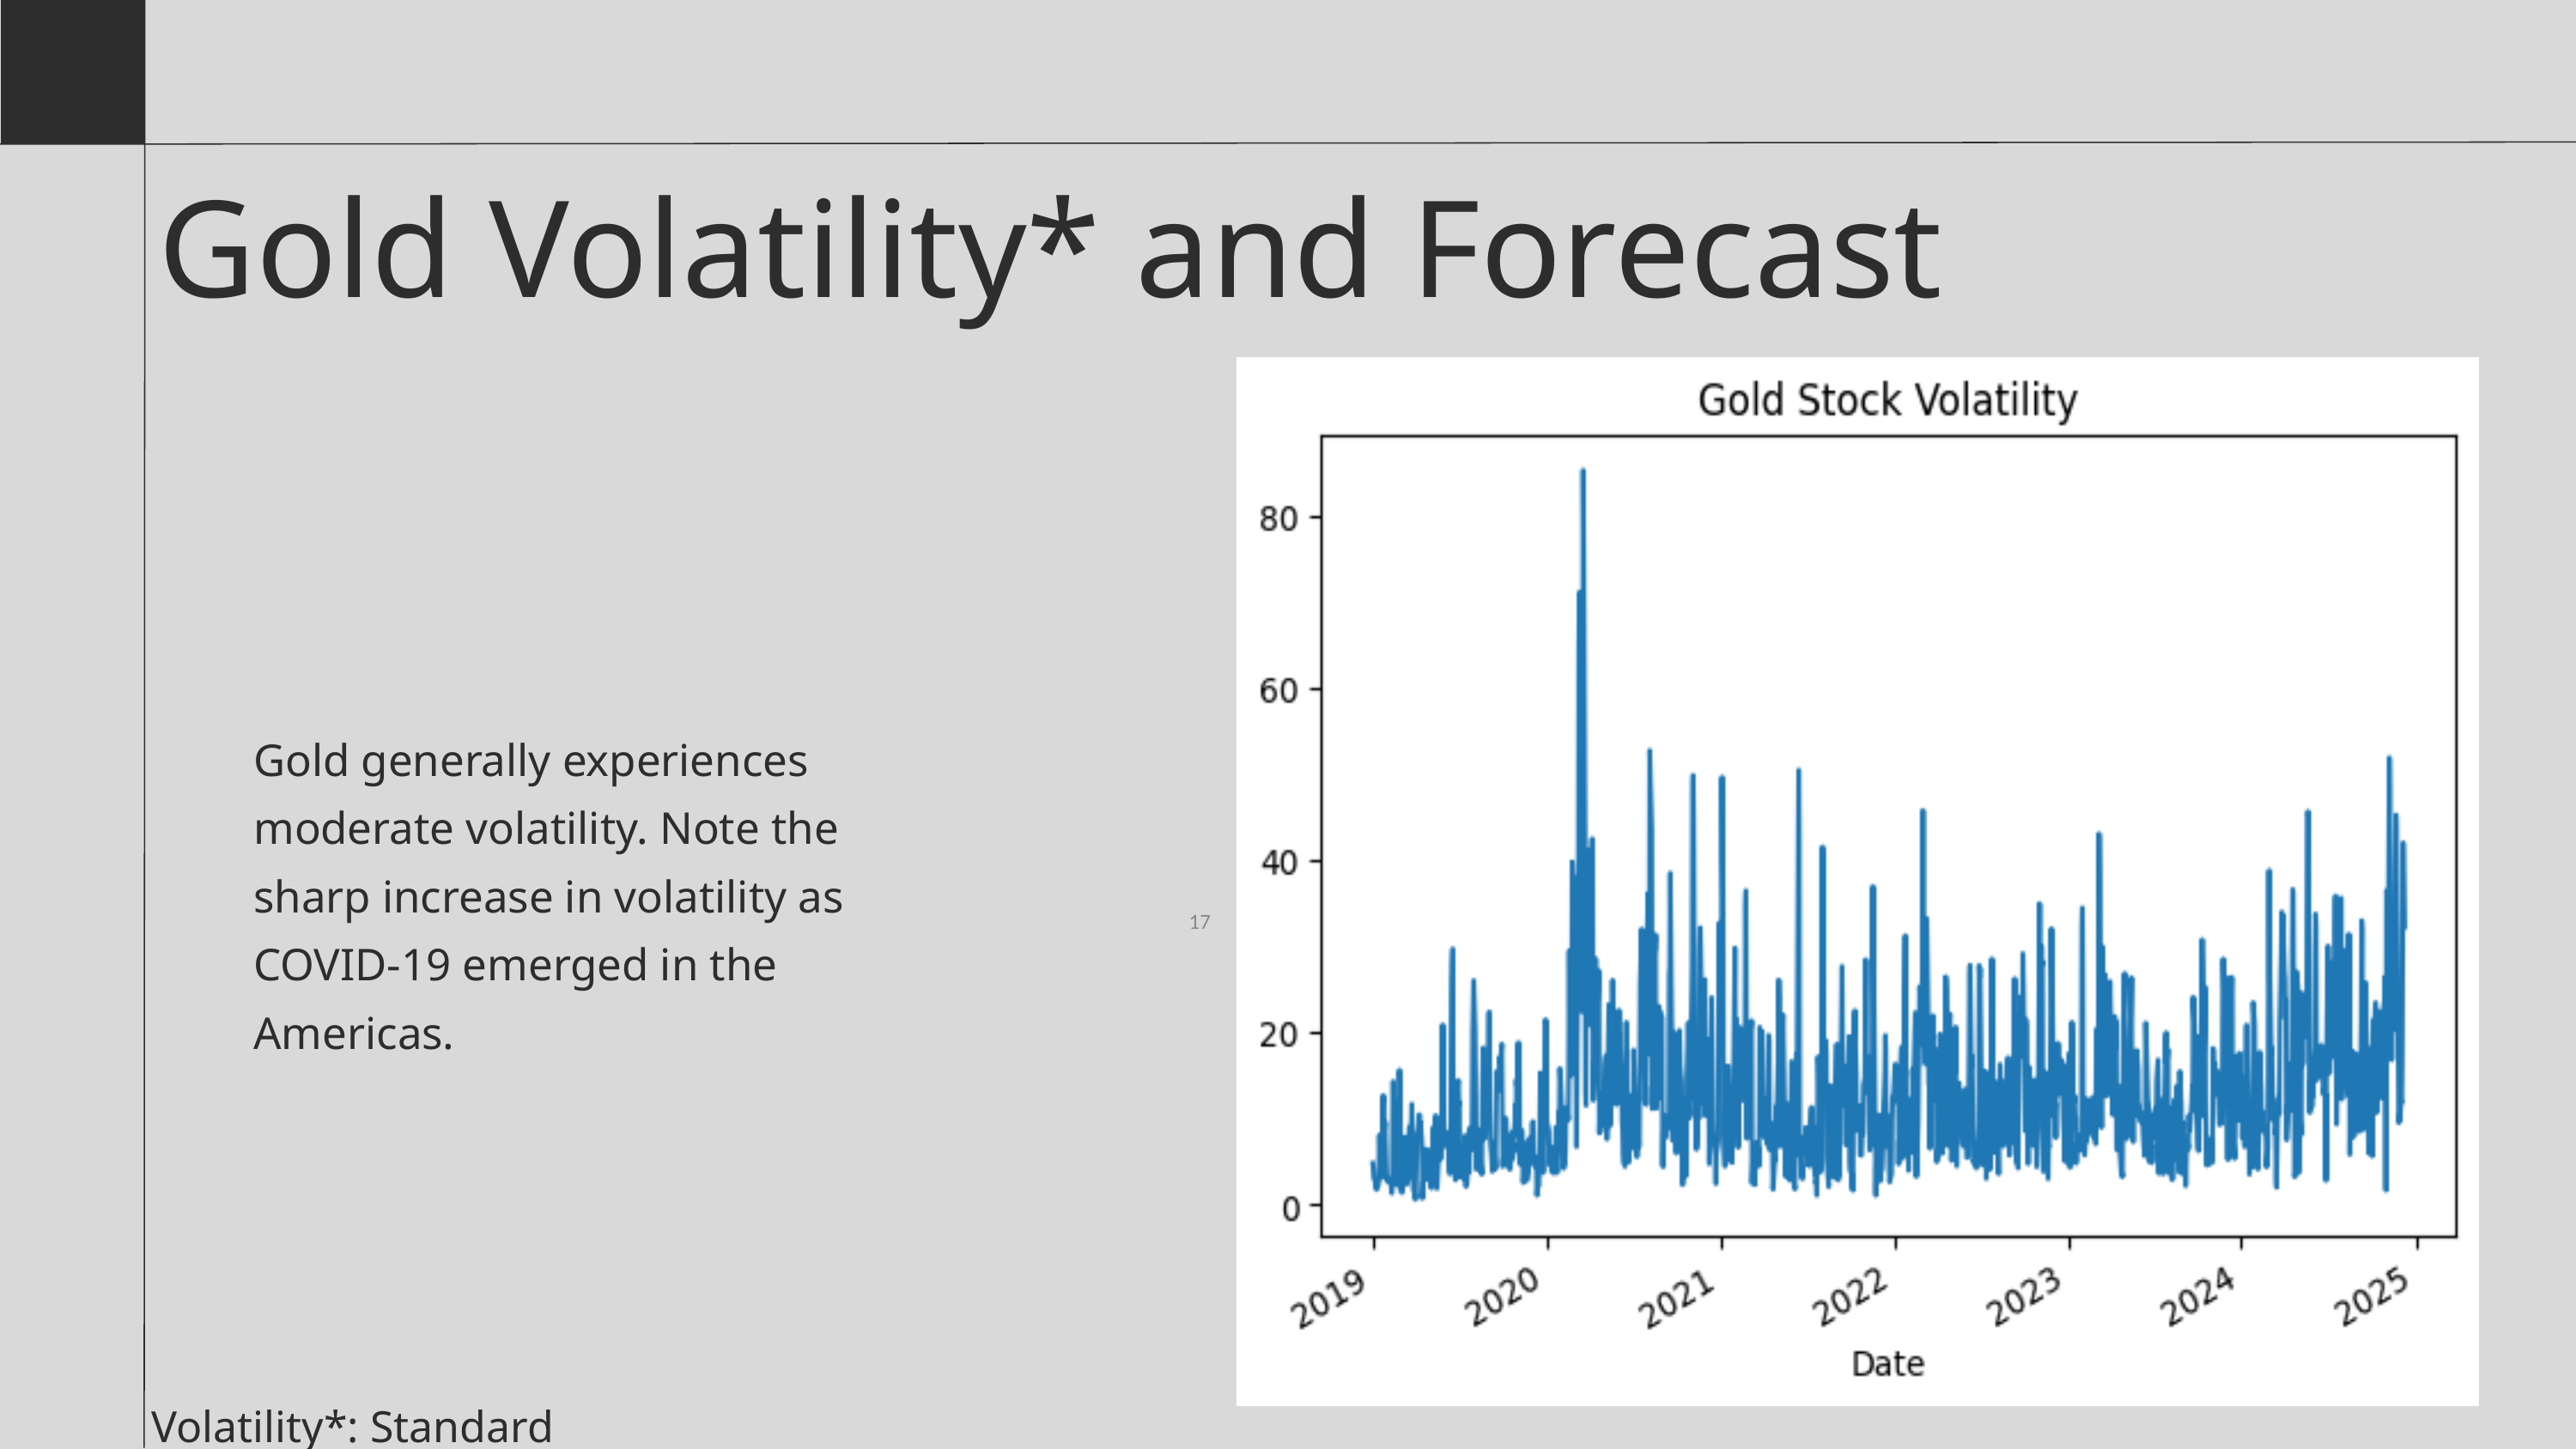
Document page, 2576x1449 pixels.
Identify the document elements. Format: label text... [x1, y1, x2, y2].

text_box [0, 0, 436, 434]
text_box Gold generally experiences moderate volatility. Note the sharp increase in volatility as COVID-19 emerged in the Americas. [253, 716, 899, 1058]
picture [1236, 357, 2479, 1406]
slide_number ‹#› [922, 894, 1224, 947]
text_box Volatility*: Standard Deviation [151, 1379, 750, 1449]
text_box Gold Volatility* and Forecast [440, 163, 2479, 324]
